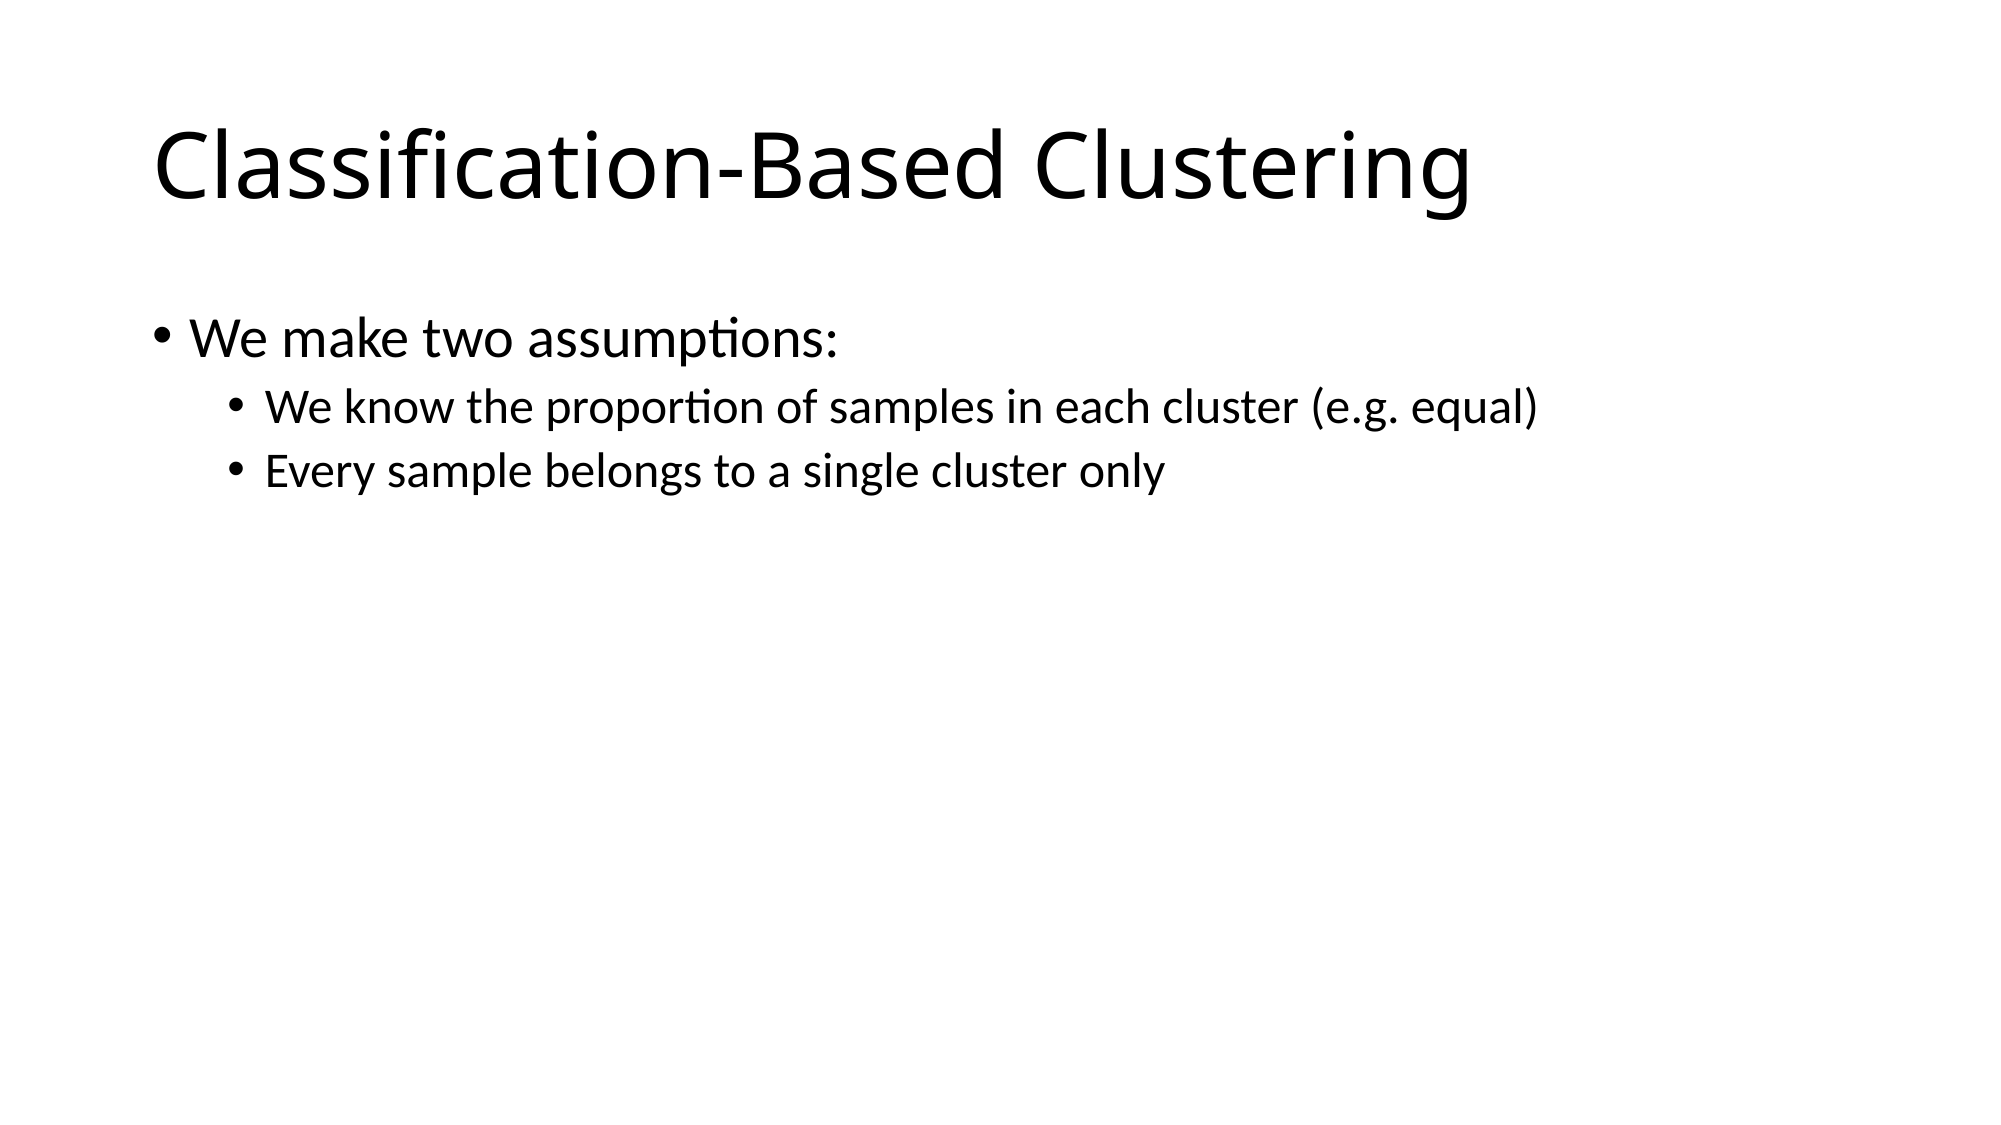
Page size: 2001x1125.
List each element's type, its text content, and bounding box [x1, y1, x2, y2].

title Classification-Based Clustering [137, 59, 1863, 278]
list We make two assumptions: We know the proportion of samples in each cluster (e.g. equal) Every sample belongs to a single cluster only [137, 299, 1863, 1014]
